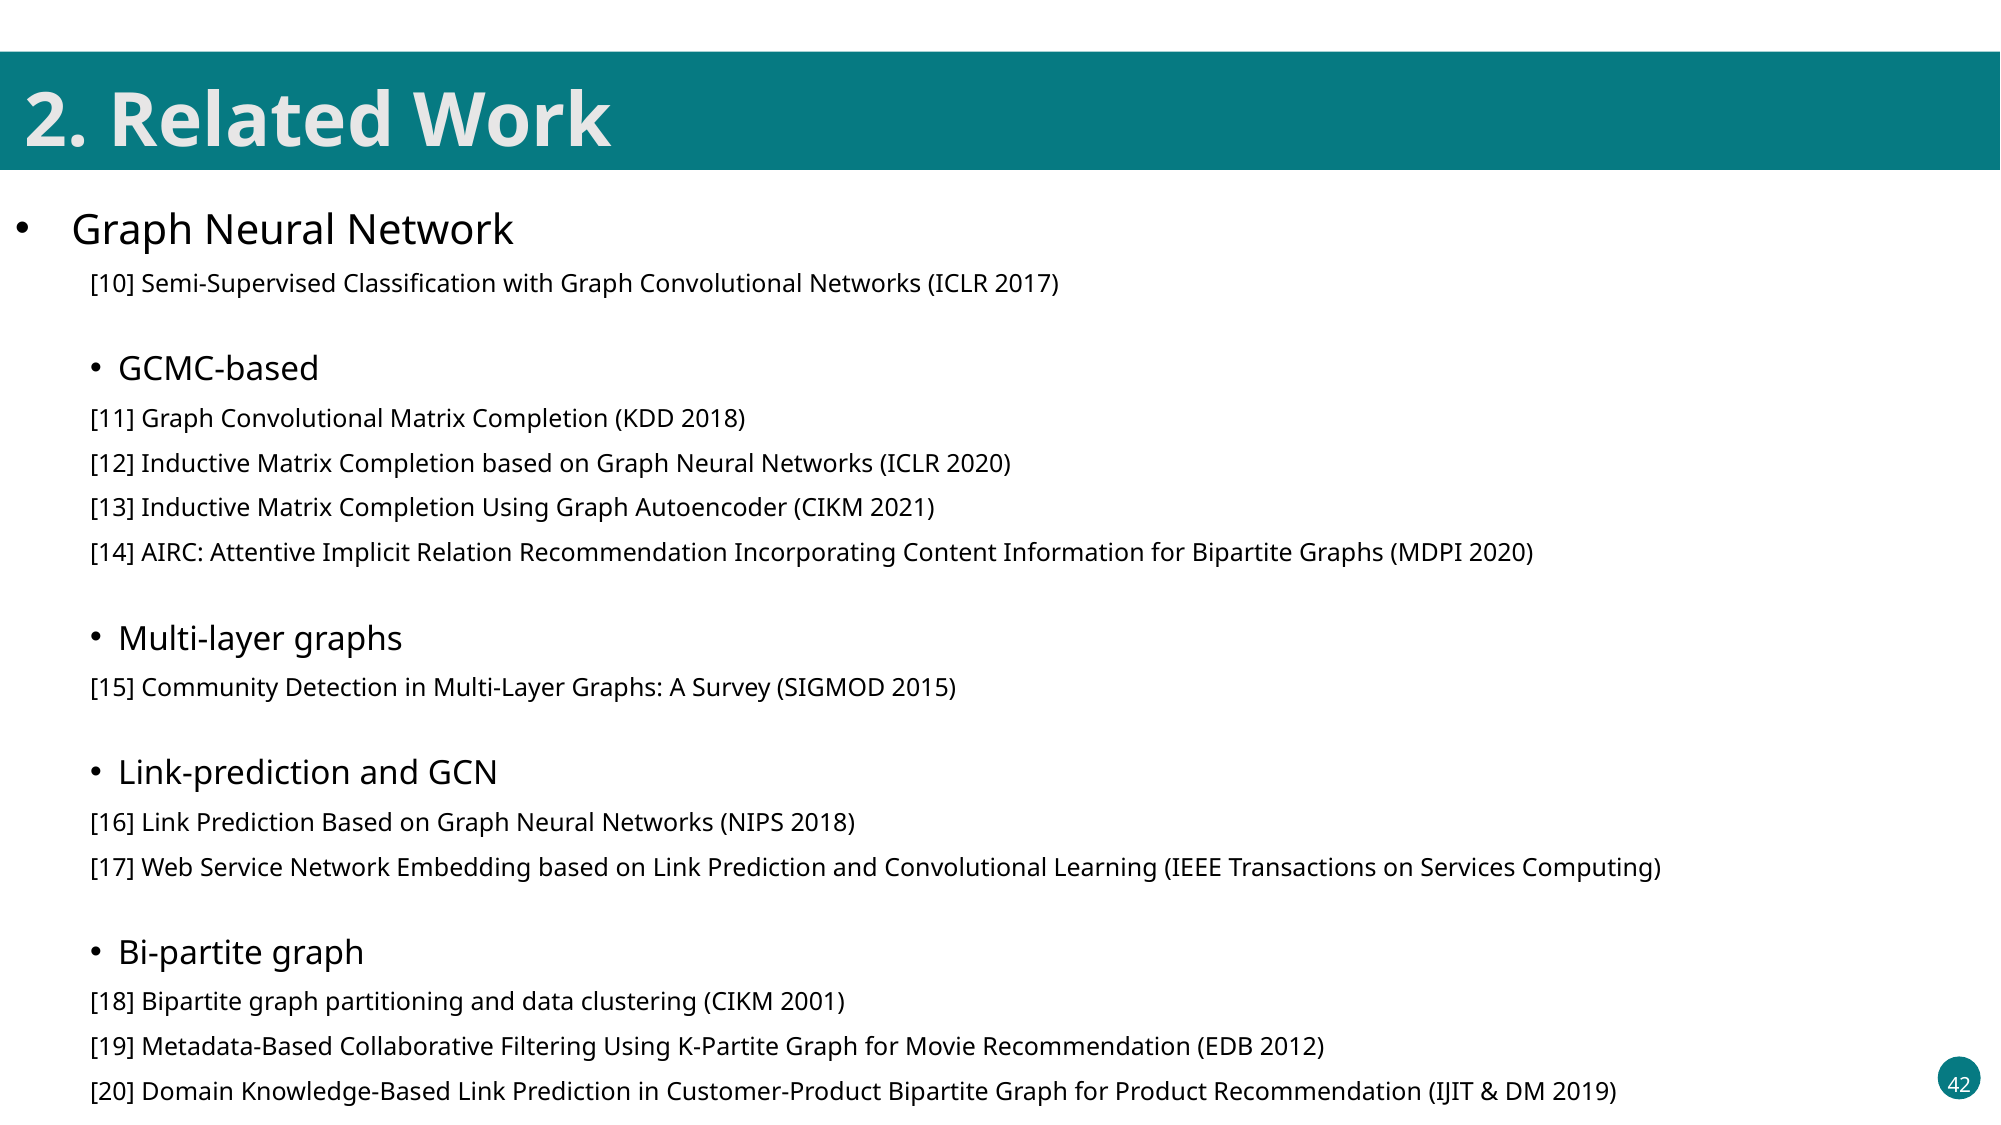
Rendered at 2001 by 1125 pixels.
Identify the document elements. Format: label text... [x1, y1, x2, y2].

text_box [0, 51, 2000, 170]
text_box Graph Neural Network [10] Semi-Supervised Classification with Graph Convolutional Networks (ICLR 2017) GCMC-based [11] Graph Convolutional Matrix Completion (KDD 2018) [12] Inductive Matrix Completion based on Graph Neural Networks (ICLR 2020) [13] Inductive Matrix Completion Using Graph Autoencoder (CIKM 2021) [14] AIRC: Attentive Implicit Relation Recommendation Incorporating Content Information for Bipartite Graphs (MDPI 2020) Multi-layer graphs [15] Community Detection in Multi-Layer Graphs: A Survey (SIGMOD 2015) Link-prediction and GCN [16] Link Prediction Based on Graph Neural Networks (NIPS 2018) [17] Web Service Network Embedding based on Link Prediction and Convolutional Learning (IEEE Transactions on Services Computing) Bi-partite graph [18] Bipartite graph partitioning and data clustering (CIKM 2001) [19] Metadata-Based Collaborative Filtering Using K-Partite Graph for Movie Recommendation (EDB 2012) [20] Domain Knowledge-Based Link Prediction in Customer-Product Bipartite Graph for Product Recommendation (IJIT & DM 2019) [0, 170, 2000, 1125]
text_box 2. Related Work [10, 19, 2000, 169]
